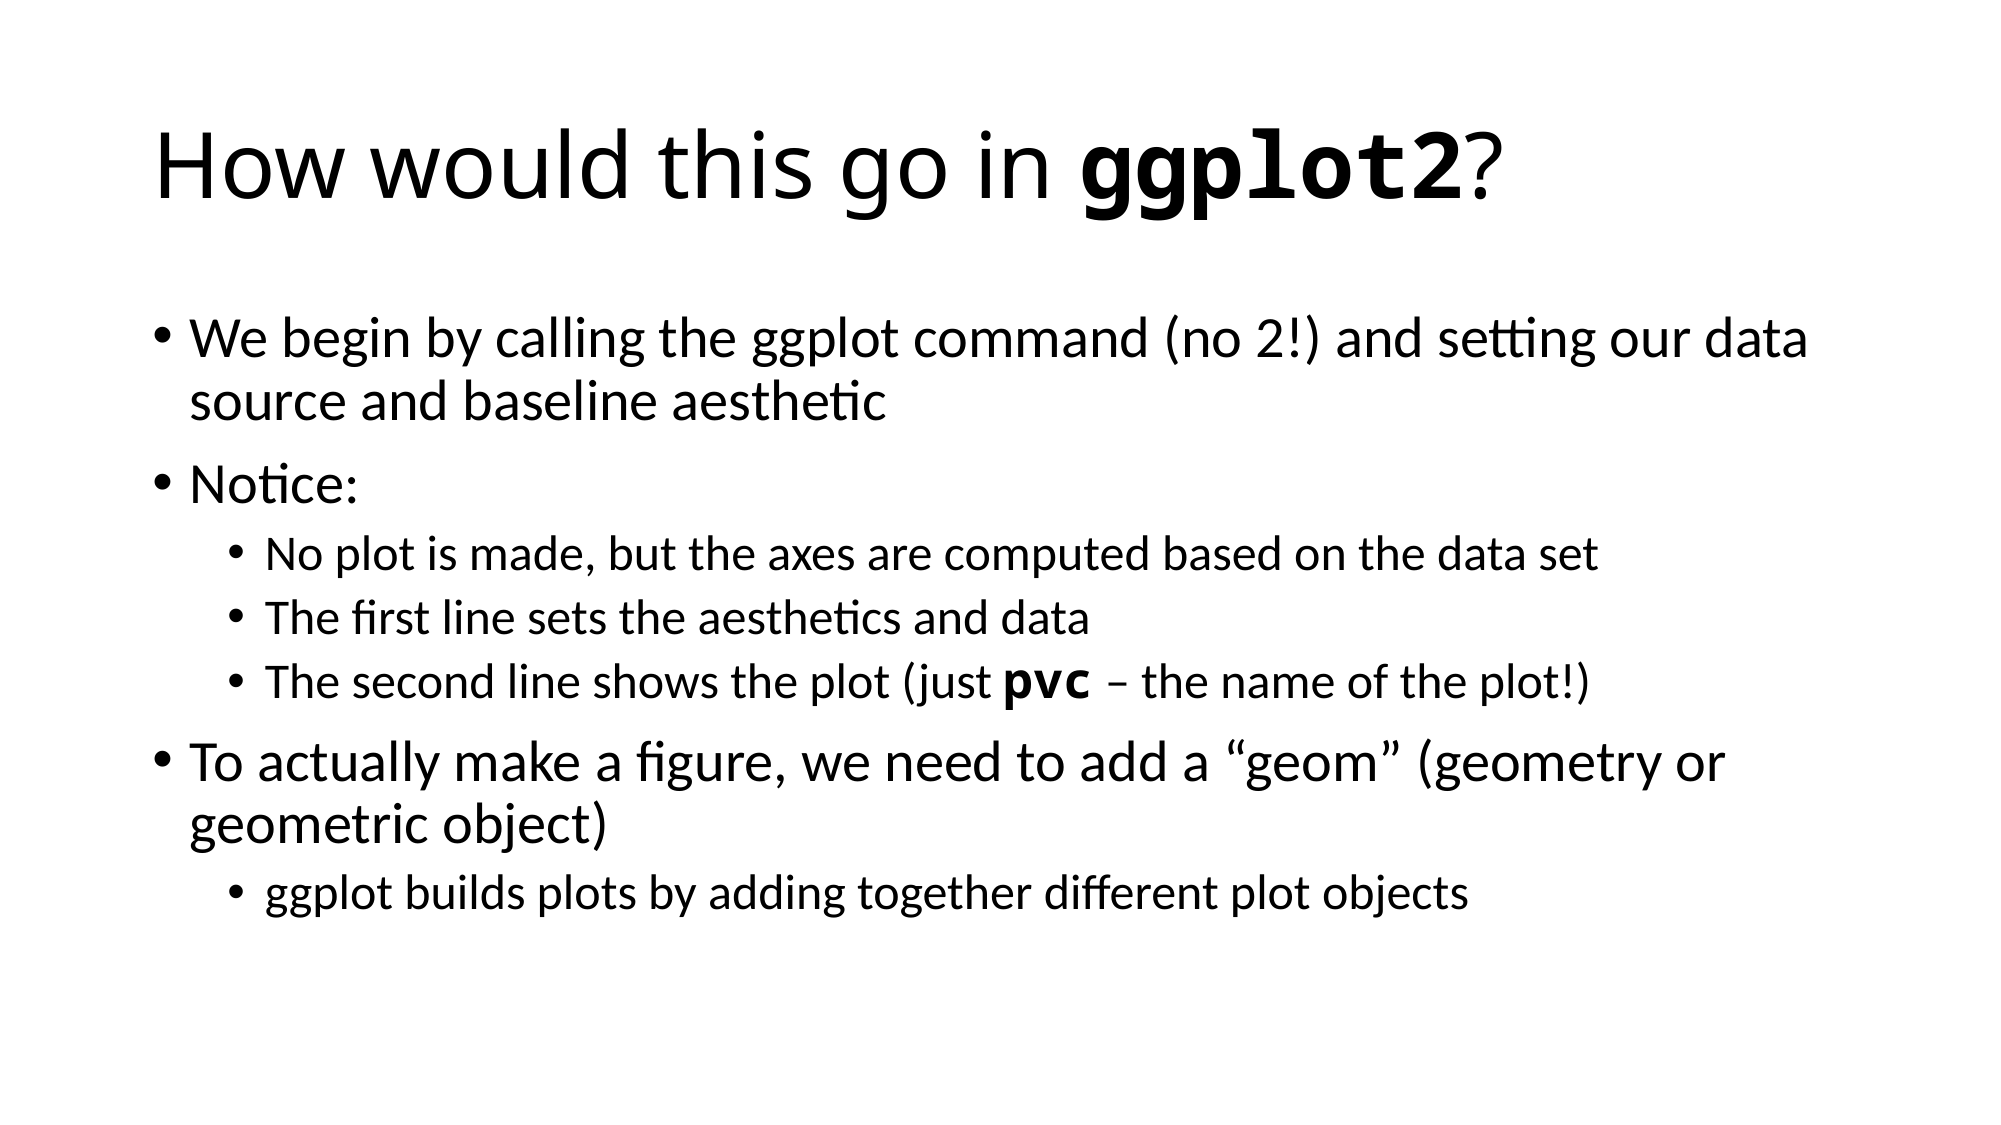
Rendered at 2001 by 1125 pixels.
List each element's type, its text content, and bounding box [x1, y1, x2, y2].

title How would this go in ggplot2? [137, 59, 1863, 278]
list We begin by calling the ggplot command (no 2!) and setting our data source and baseline aesthetic Notice: No plot is made, but the axes are computed based on the data set The first line sets the aesthetics and data The second line shows the plot (just pvc – the name of the plot!) To actually make a figure, we need to add a “geom” (geometry or geometric object) ggplot builds plots by adding together different plot objects [137, 299, 1863, 1014]
